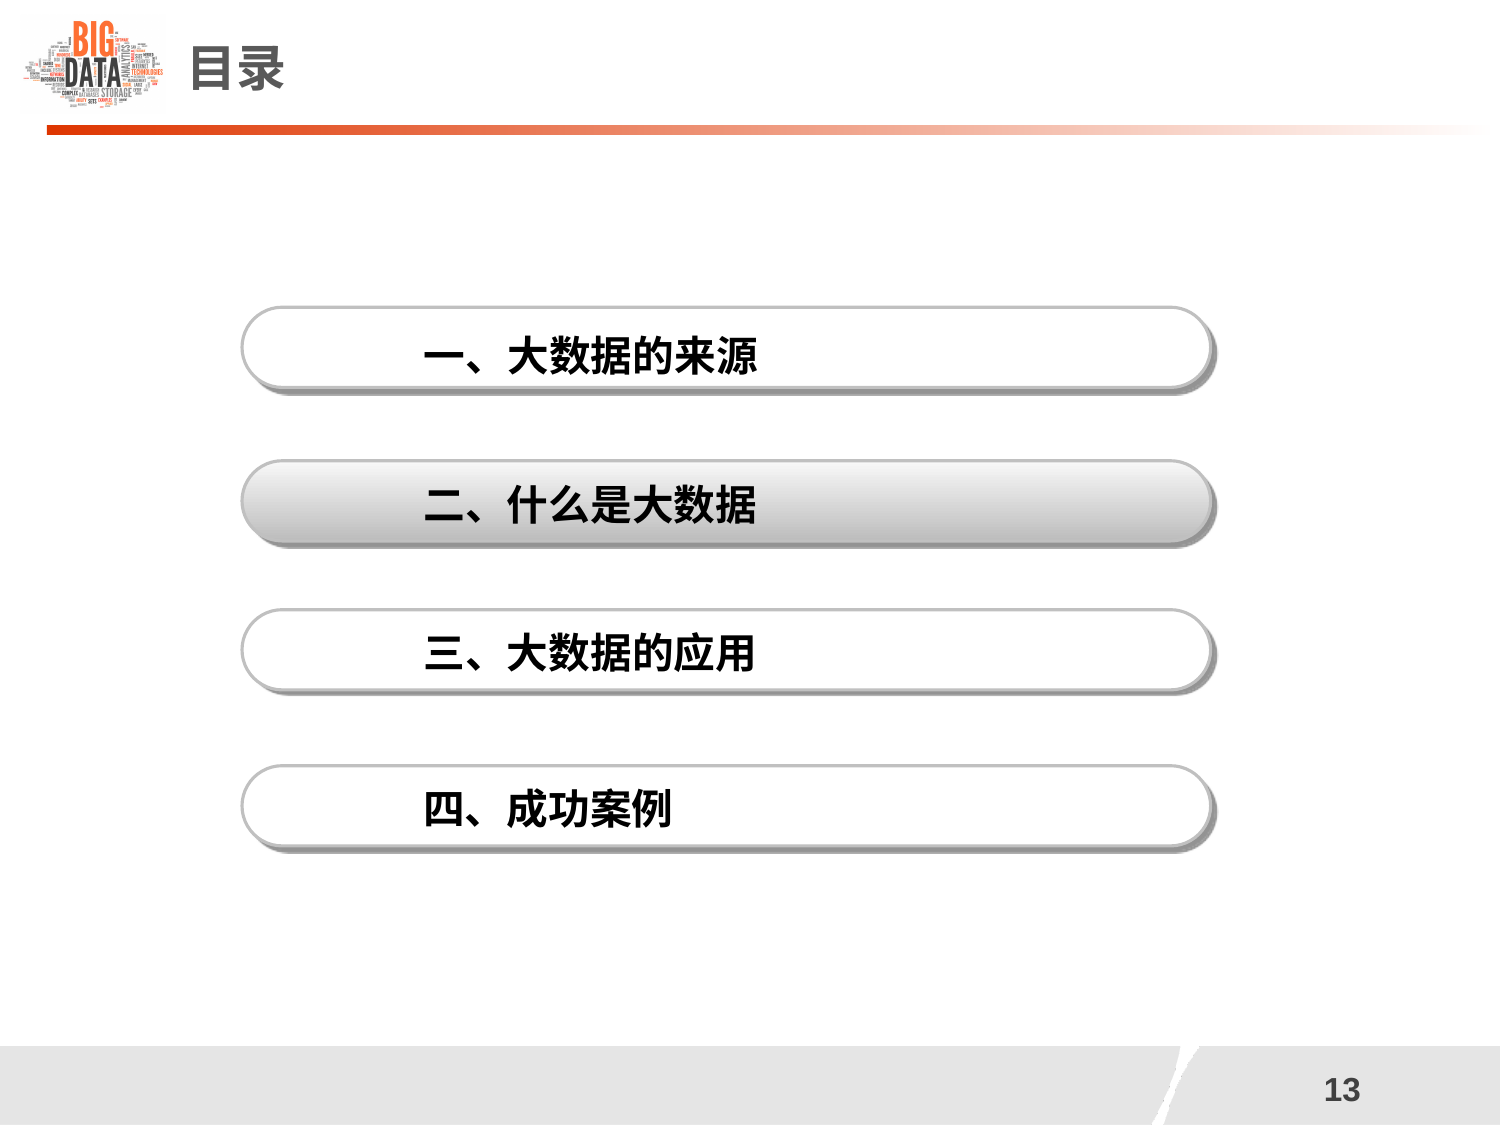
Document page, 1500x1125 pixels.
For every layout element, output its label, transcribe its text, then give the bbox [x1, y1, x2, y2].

picture [20, 14, 166, 114]
text_box 二、什么是大数据 [408, 471, 773, 536]
text_box 一、大数据的来源 [408, 322, 773, 388]
picture [0, 1046, 1500, 1125]
title 目录 [171, 19, 1425, 114]
text_box [242, 307, 1211, 388]
text_box [242, 460, 1211, 541]
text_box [241, 765, 1211, 847]
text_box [241, 609, 1211, 691]
